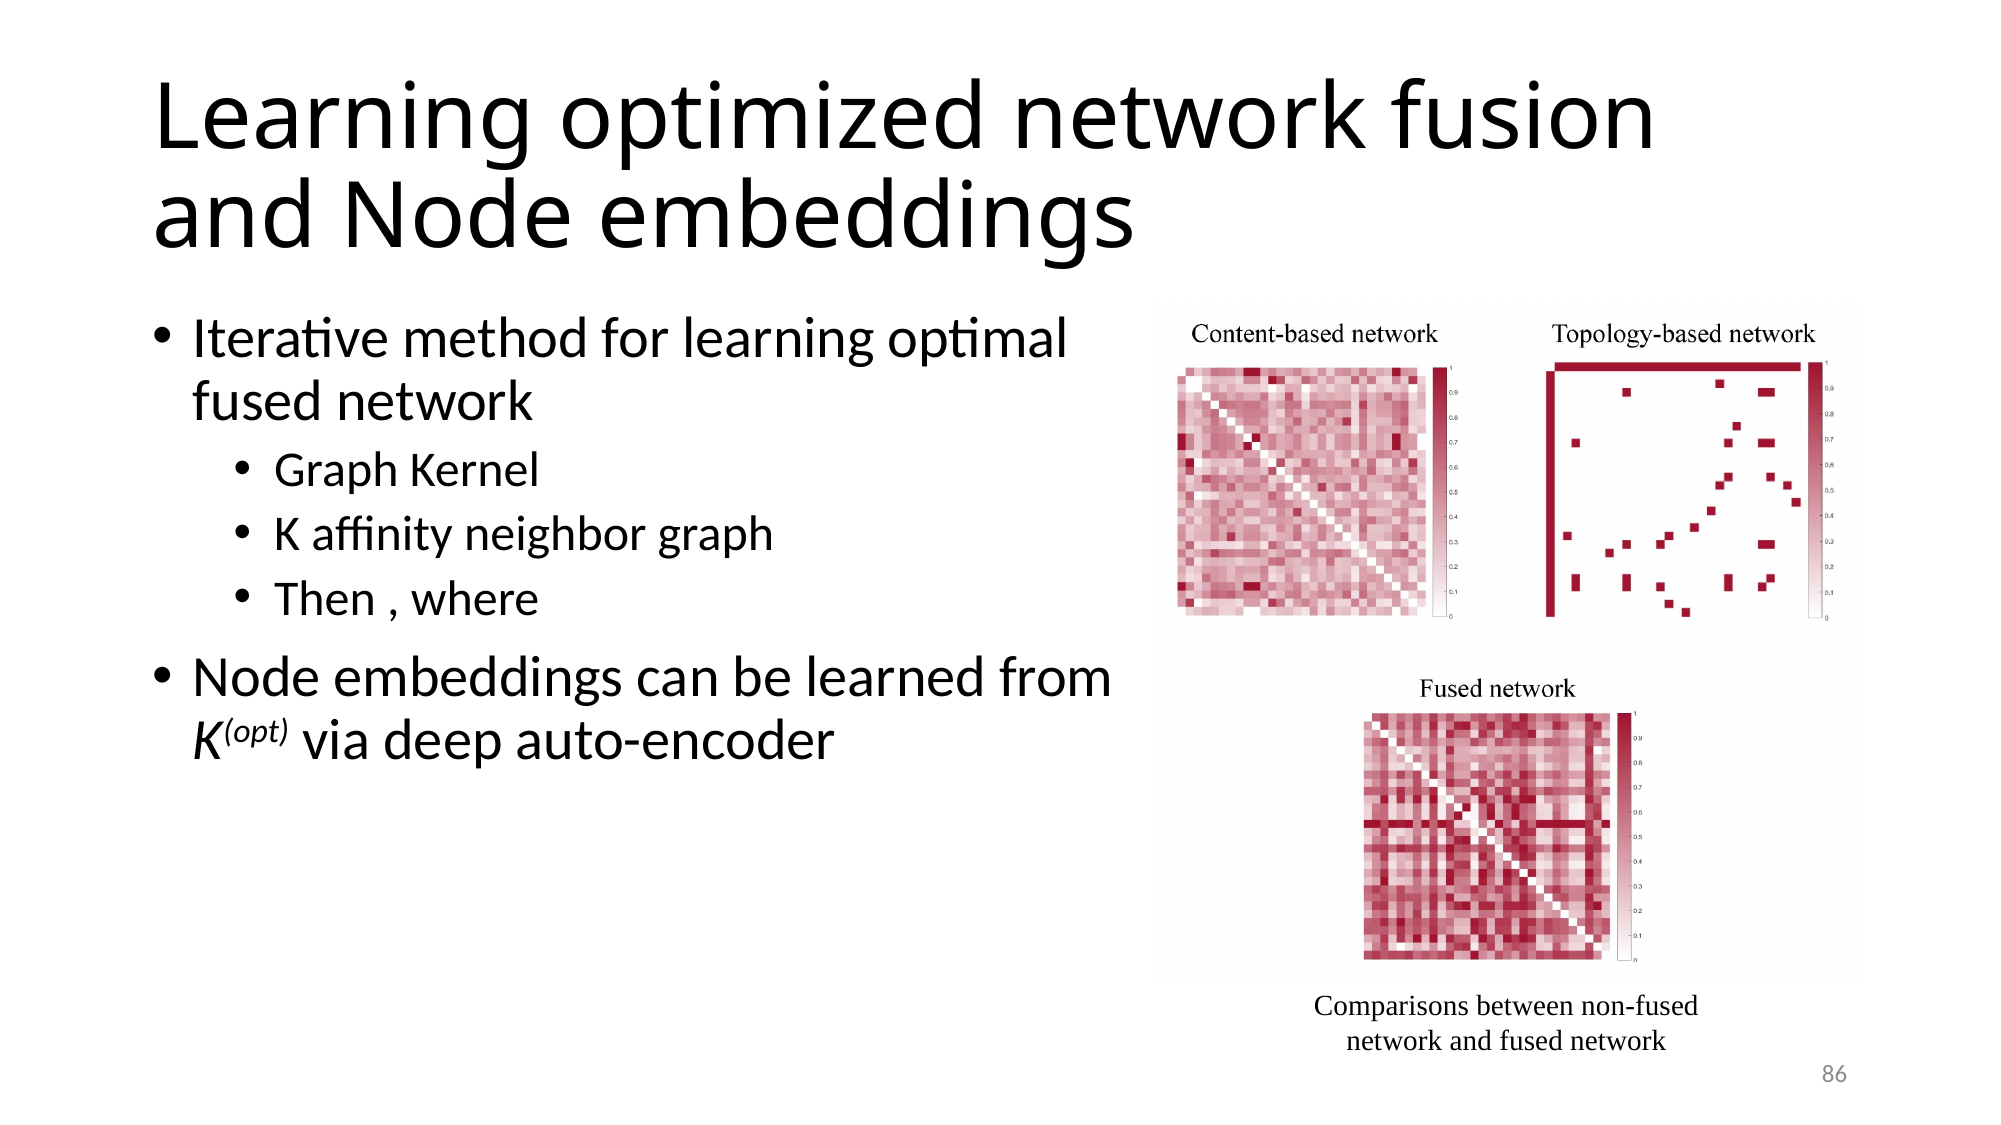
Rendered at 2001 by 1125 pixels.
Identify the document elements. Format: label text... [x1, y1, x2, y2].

title Learning optimized network fusion and Node embeddings [137, 59, 1863, 278]
text_box Comparisons between non-fused network and fused network [1258, 983, 1755, 1064]
picture [1150, 299, 1863, 983]
slide_number 86 [1412, 1042, 1863, 1103]
